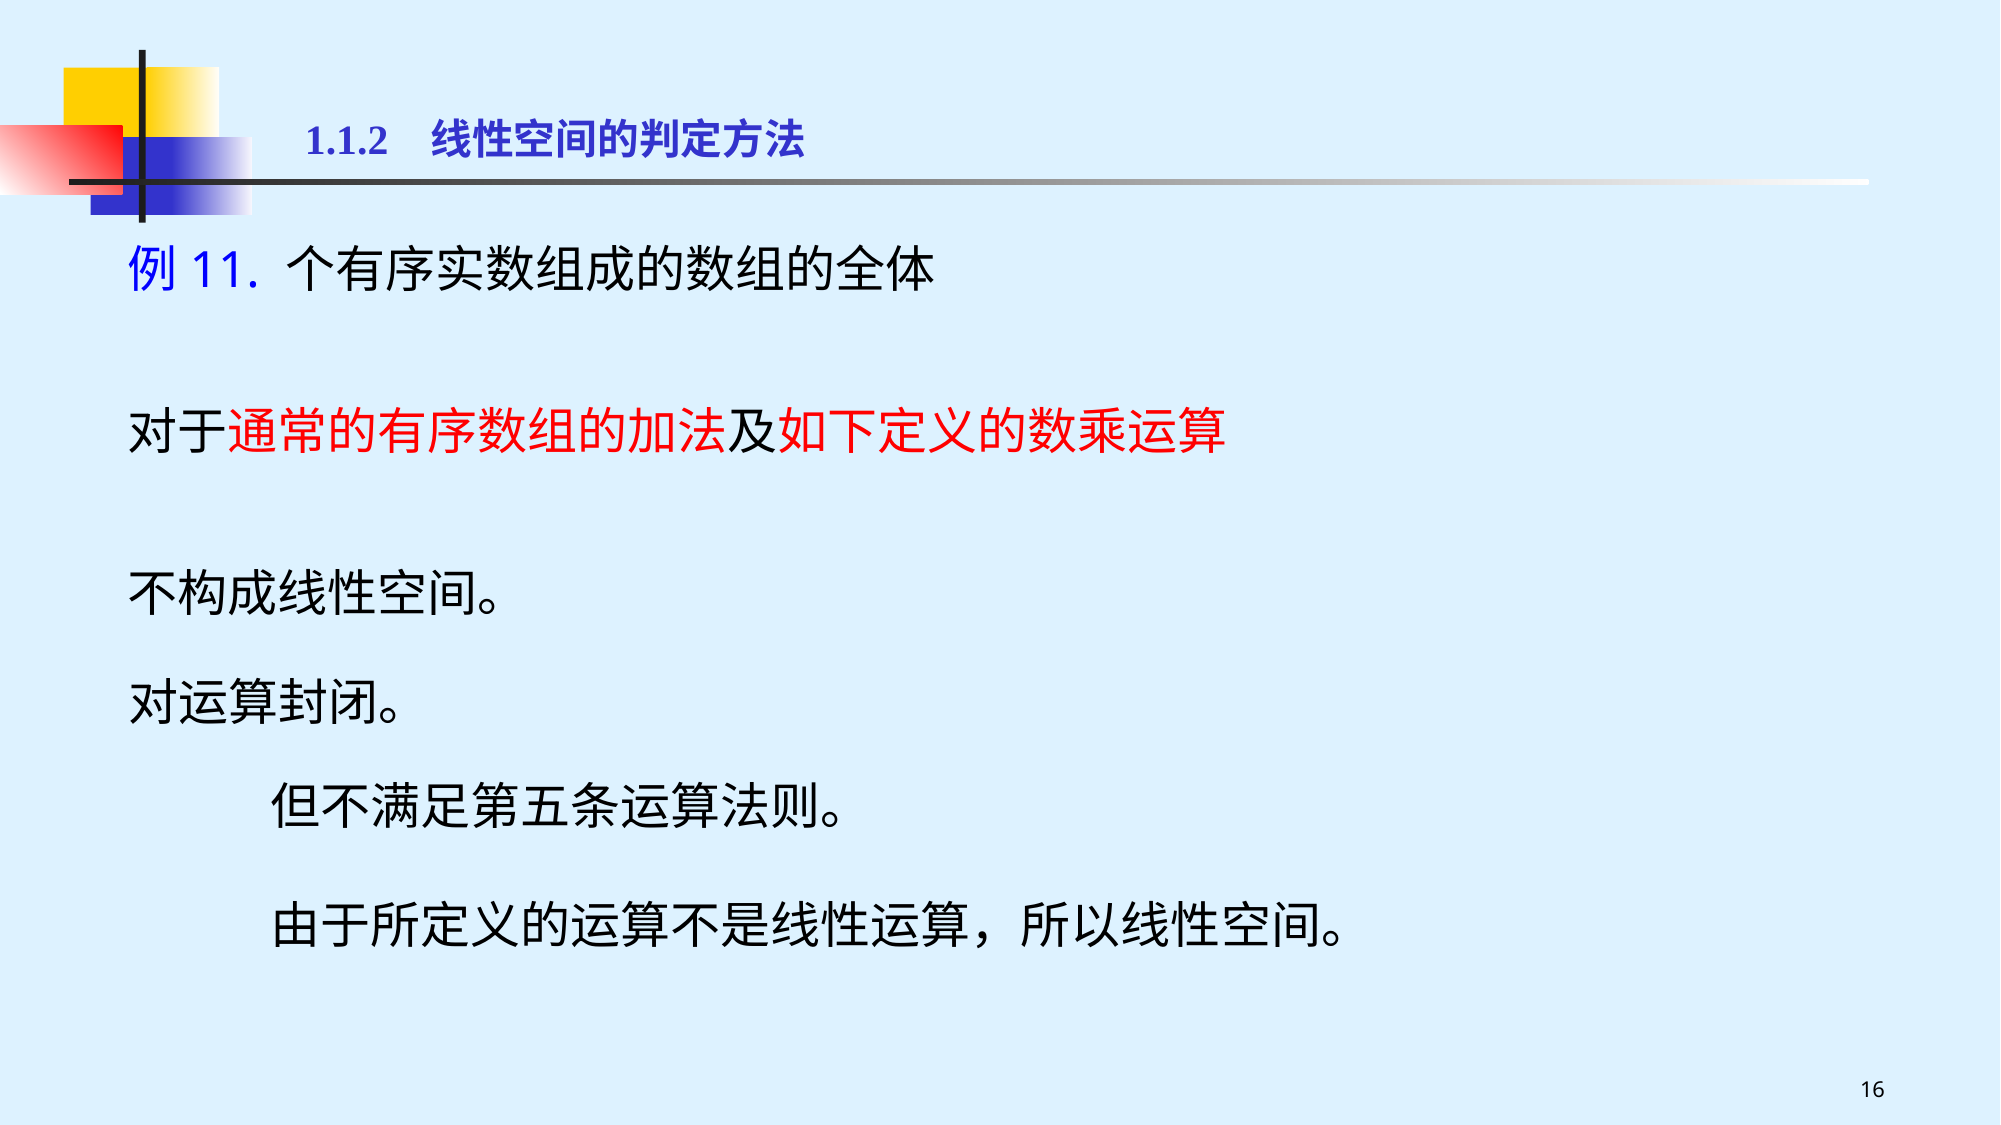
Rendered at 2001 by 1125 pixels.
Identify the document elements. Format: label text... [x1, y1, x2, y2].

text_box 1.1.2 线性空间的判定方法 [290, 105, 964, 171]
slide_number 16 [1483, 1037, 1901, 1113]
